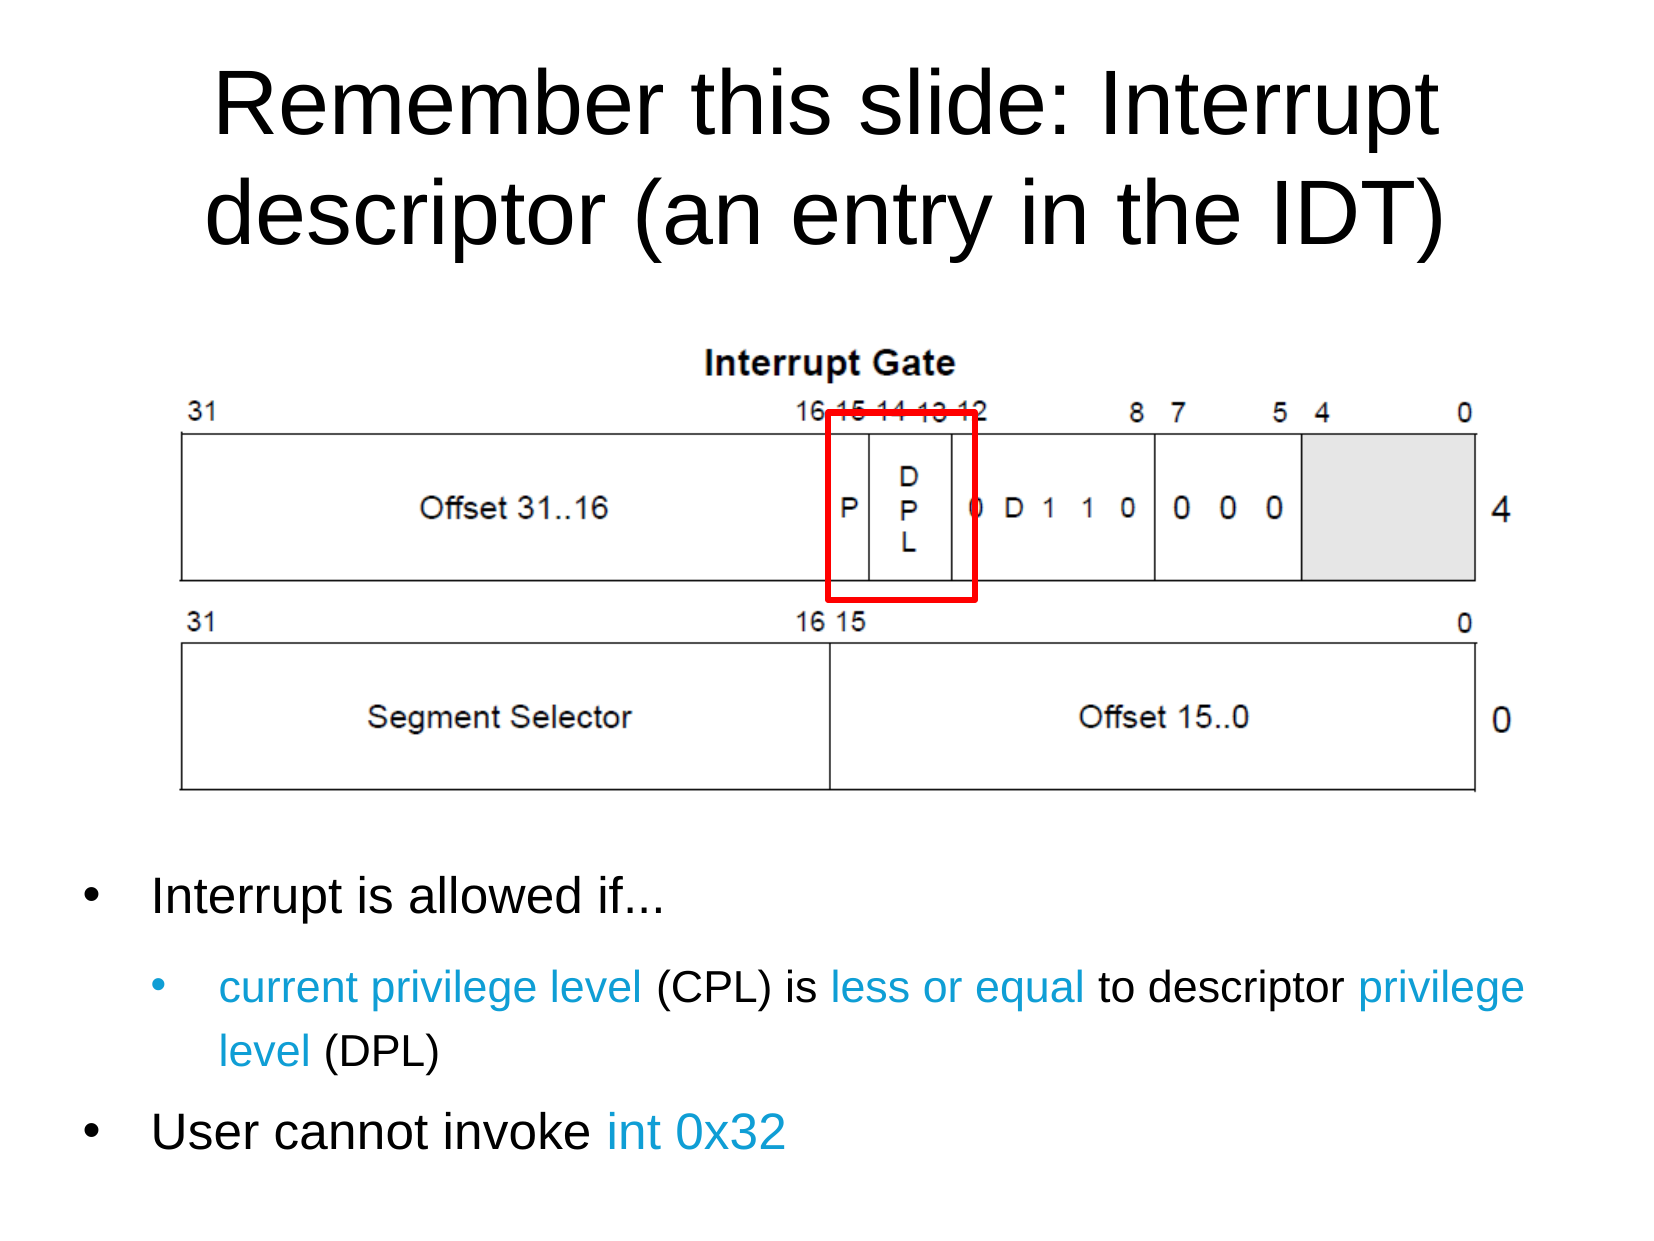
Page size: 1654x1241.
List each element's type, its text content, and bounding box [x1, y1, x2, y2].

list Interrupt is allowed if... current privilege level (CPL) is less or equal to descriptor privilege level (DPL) User cannot invoke int 0x32 [82, 862, 1571, 1163]
title Remember this slide: Interrupt descriptor (an entry in the IDT) [82, 49, 1571, 257]
picture [149, 328, 1537, 826]
